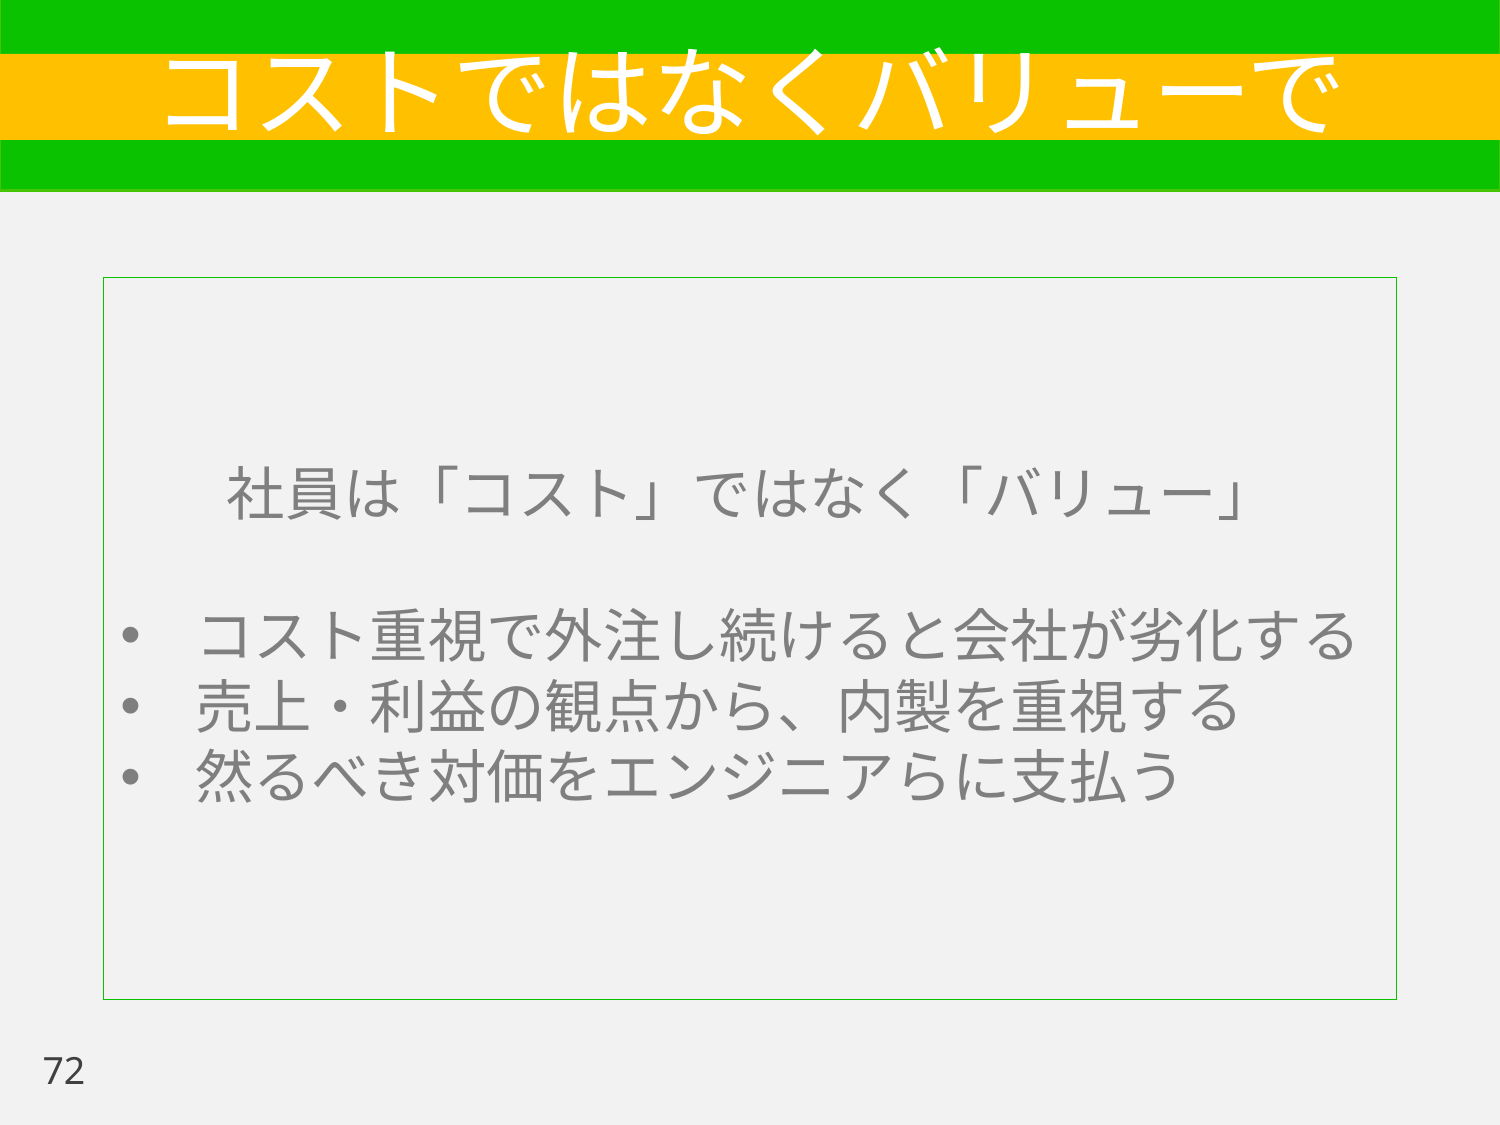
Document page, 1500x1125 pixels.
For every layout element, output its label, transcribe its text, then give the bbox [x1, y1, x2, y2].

slide_number 72 [27, 1042, 146, 1102]
list 社員は「コスト」ではなく「バリュー」 コスト重視で外注し続けると会社が劣化する 売上・利益の観点から、内製を重視する 然るべき対価をエンジニアらに支払う [103, 277, 1397, 1000]
title コストではなくバリューで [0, 53, 1500, 140]
